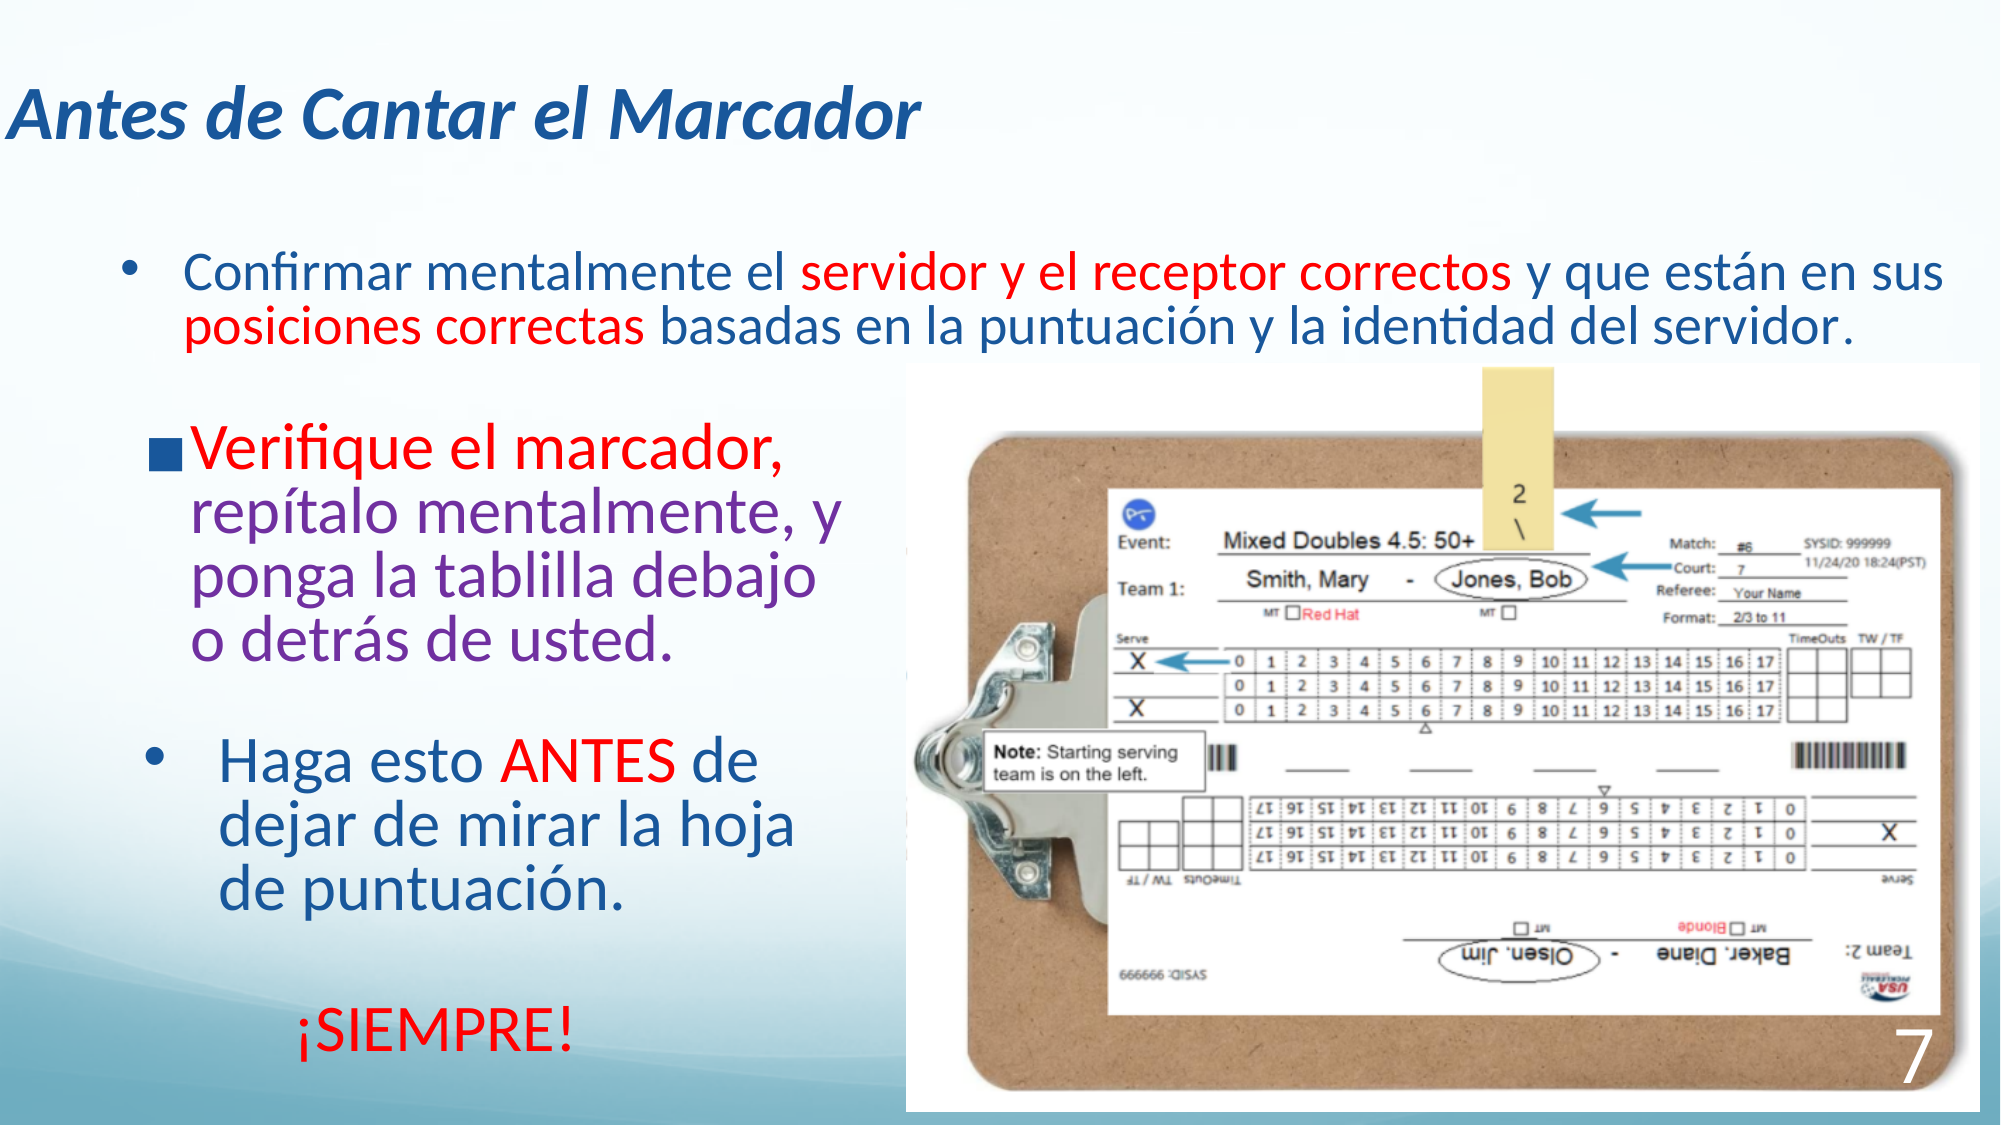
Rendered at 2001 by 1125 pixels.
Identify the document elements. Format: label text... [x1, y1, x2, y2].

slide_number 7 [1843, 1120, 1945, 1125]
list Antes de Cantar el Marcador Confirmar mentalmente el servidor y el receptor correctos y que están en sus posiciones correctas basadas en la puntuación y la identidad del servidor. [0, 54, 1967, 381]
text_box Verifique el marcador, repítalo mentalmente, y ponga la tablilla debajo o detrás de usted. Haga esto ANTES de dejar de mirar la hoja de puntuación. ¡SIEMPRE! [0, 410, 875, 1087]
picture [0, 0, 2001, 1125]
